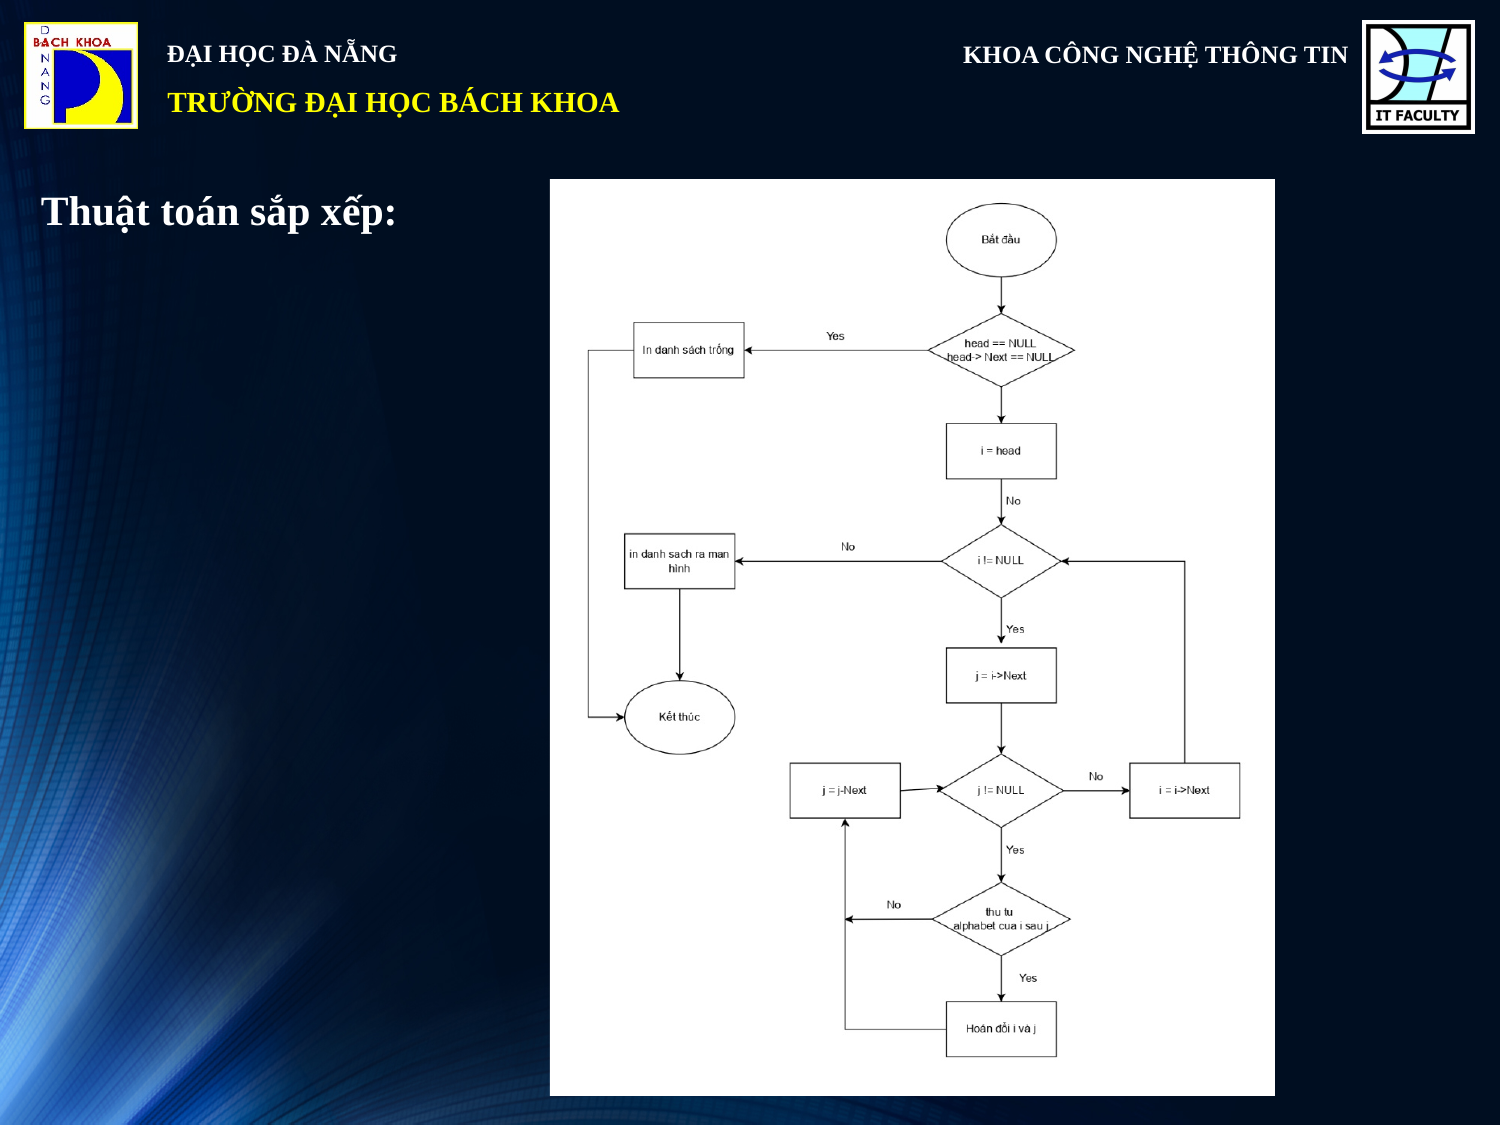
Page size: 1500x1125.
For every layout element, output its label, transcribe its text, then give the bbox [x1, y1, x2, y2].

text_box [24, 20, 1475, 134]
picture [0, 0, 1500, 1125]
text_box Thuật toán sắp xếp: [25, 176, 413, 242]
